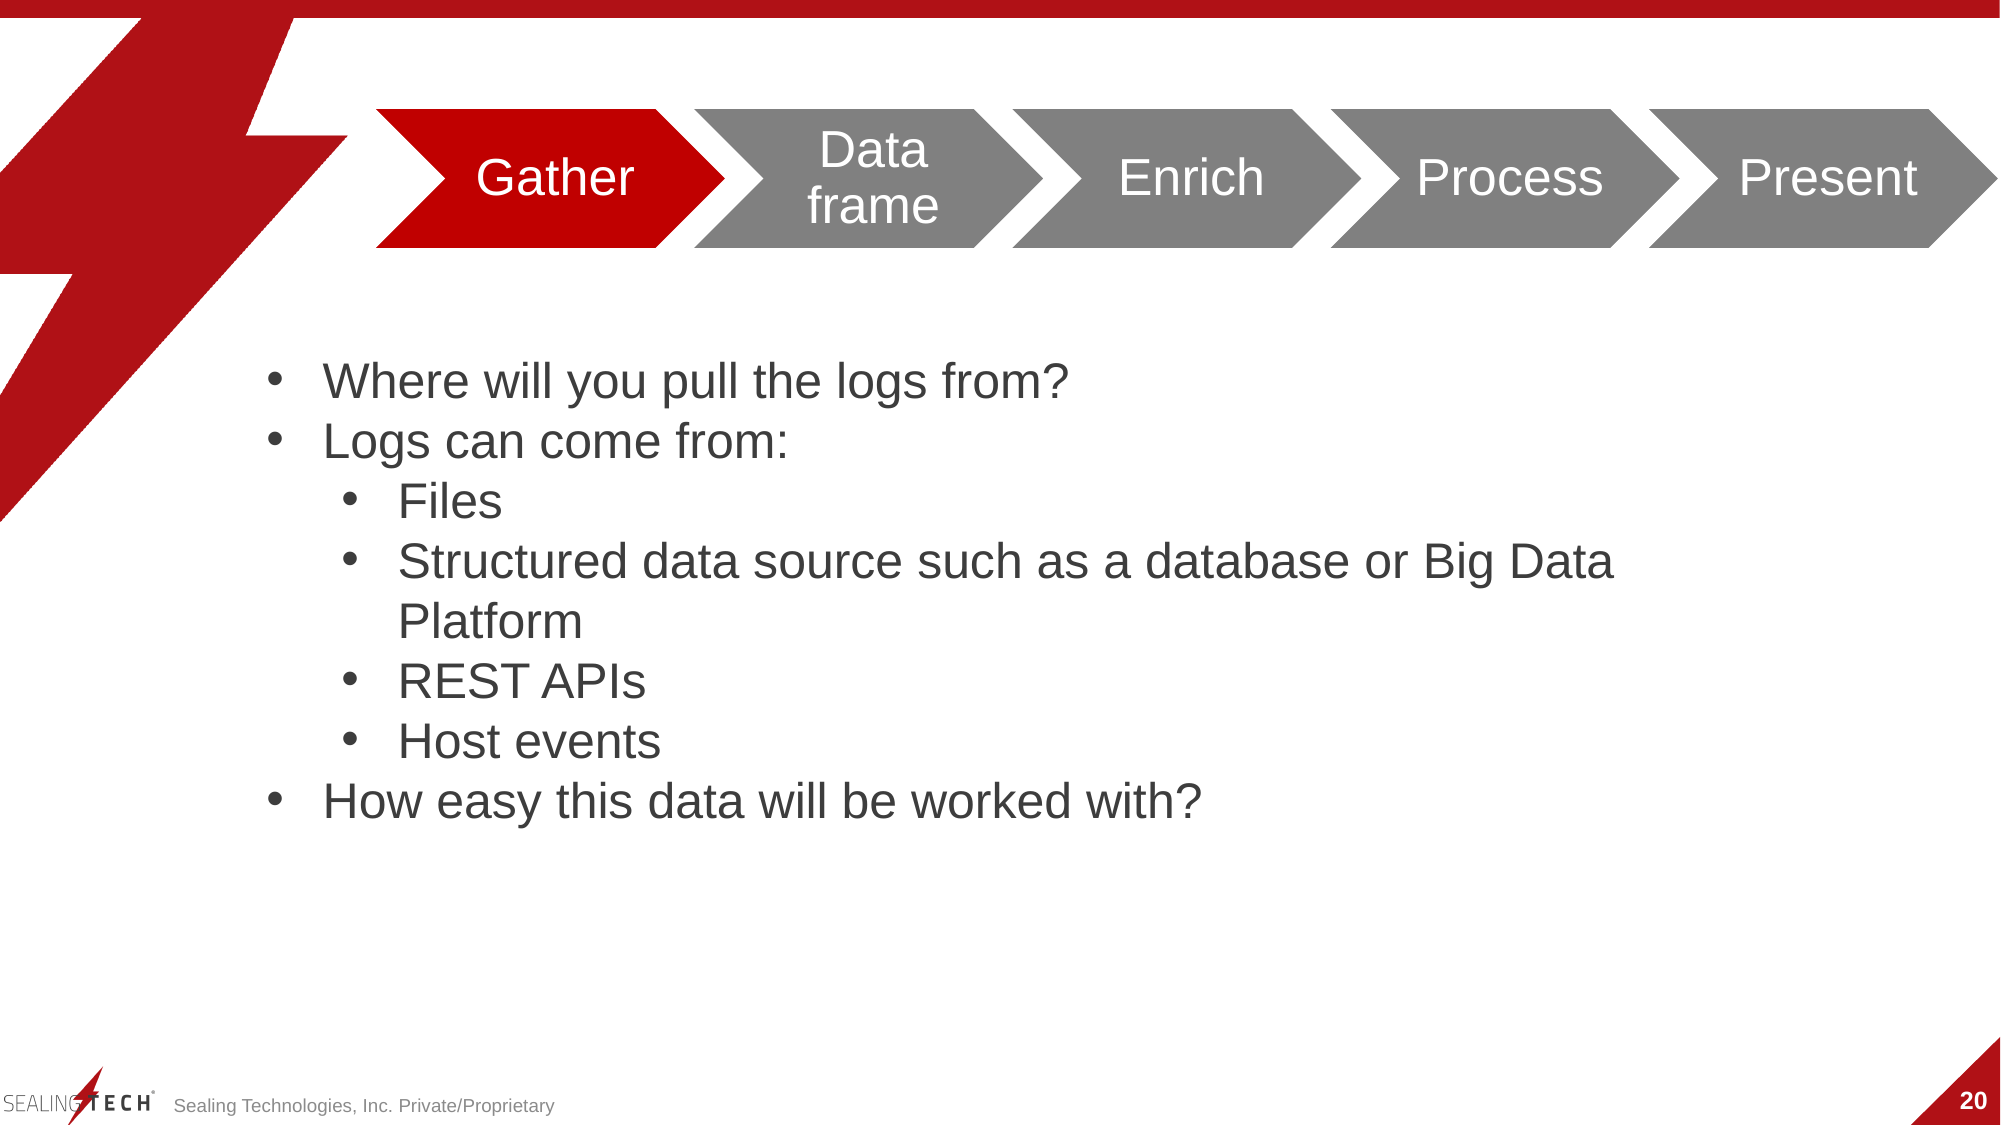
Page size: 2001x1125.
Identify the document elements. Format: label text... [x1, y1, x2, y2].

text_box Where will you pull the logs from? Logs can come from: Files Structured data source such as a database or Big Data Platform REST APIs Host events How easy this data will be worked with? [251, 340, 1633, 836]
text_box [372, 16, 2000, 341]
picture [0, 18, 2000, 1125]
